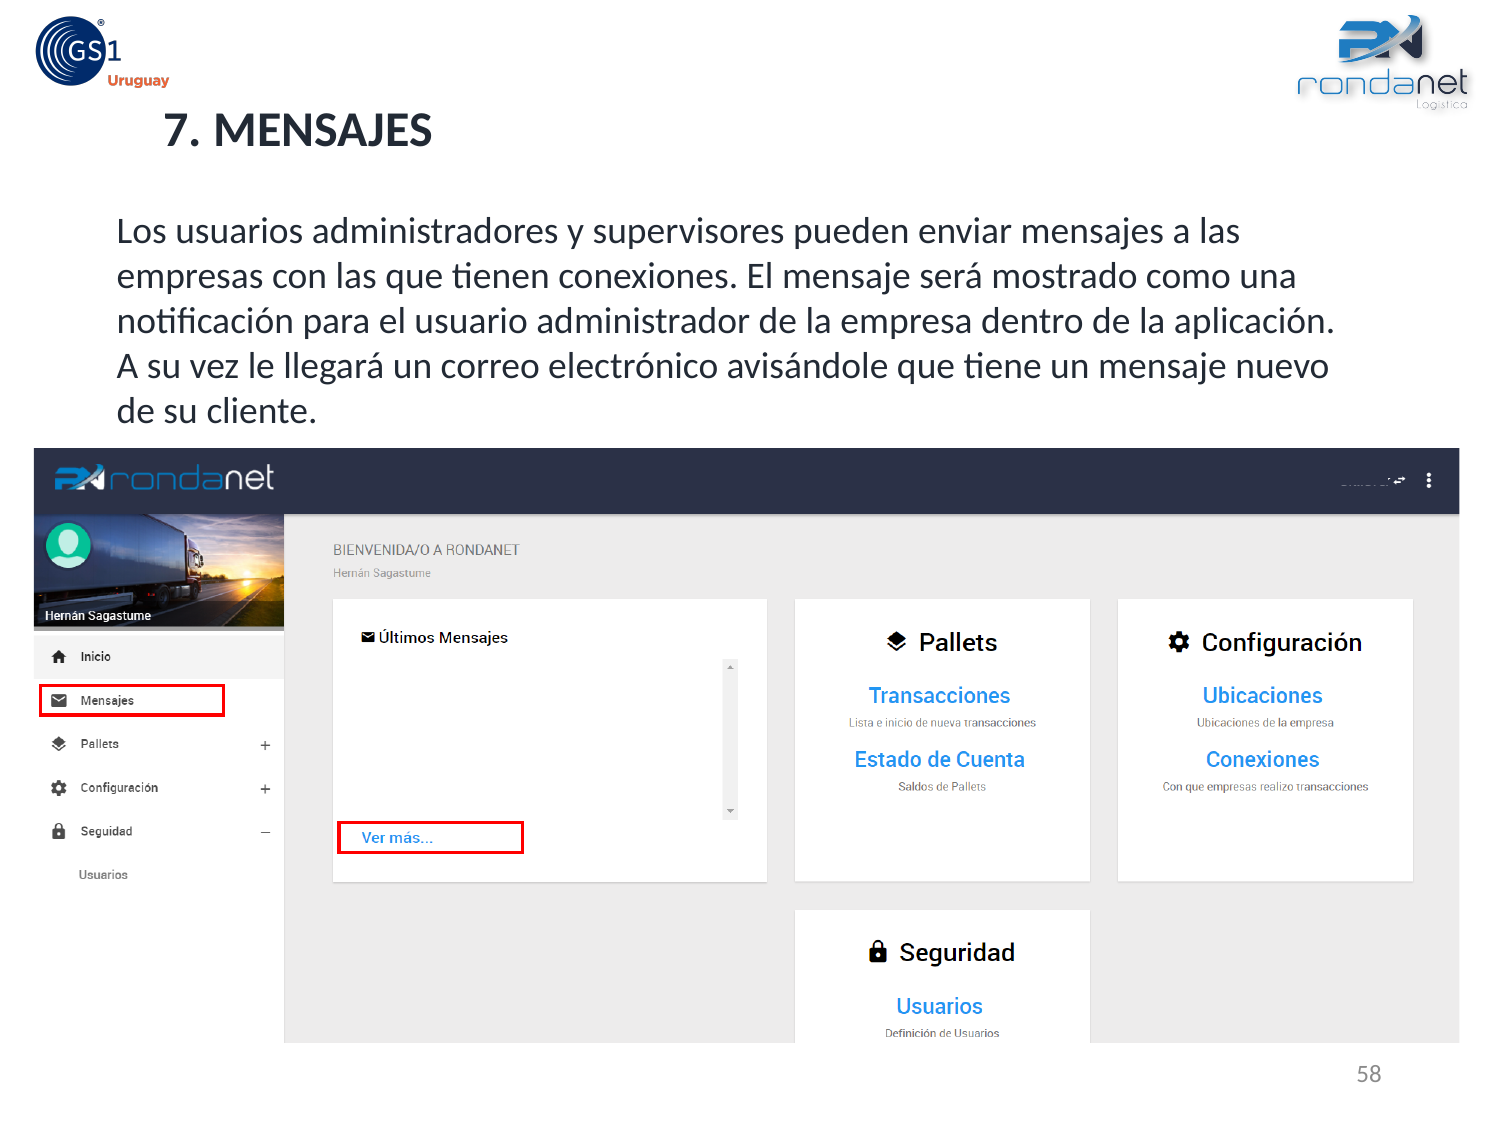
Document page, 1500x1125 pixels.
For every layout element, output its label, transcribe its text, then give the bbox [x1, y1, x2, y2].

text_box 7. MENSAJES [148, 88, 959, 164]
text_box Los usuarios administradores y supervisores pueden enviar mensajes a las empresas con las que tienen conexiones. El mensaje será mostrado como una notificación para el usuario administrador de la empresa dentro de la aplicación. A su vez le llegará un correo electrónico avisándole que tiene un mensaje nuevo de su cliente. [101, 198, 1367, 447]
slide_number 58 [1059, 1043, 1397, 1103]
picture [33, 15, 171, 89]
picture [33, 447, 1460, 1043]
picture [1298, 15, 1467, 110]
